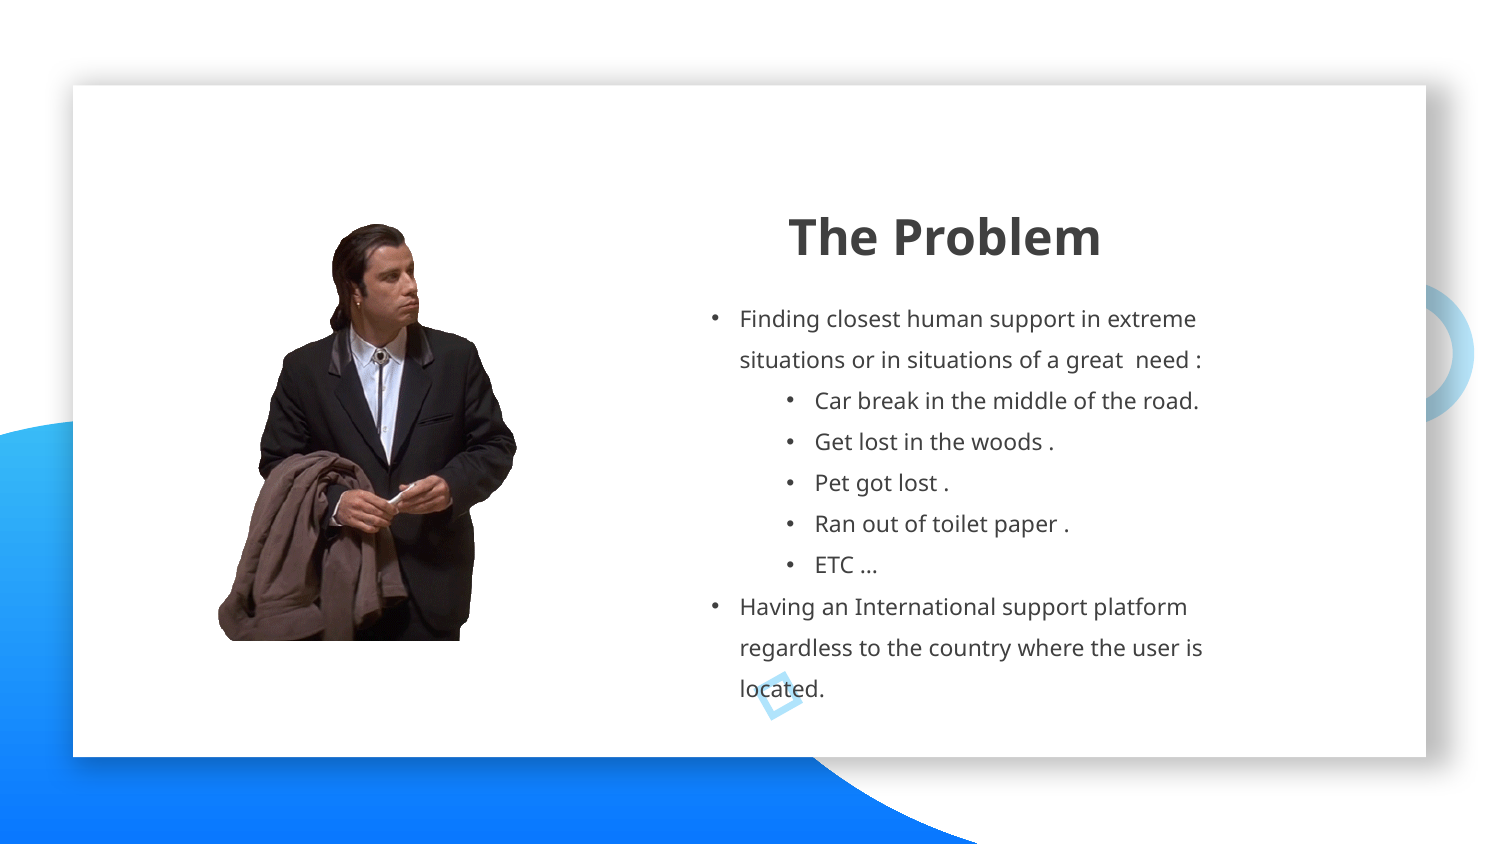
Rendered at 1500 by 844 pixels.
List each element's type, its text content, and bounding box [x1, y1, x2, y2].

text_box Finding closest human support in extreme situations or in situations of a great need : Car break in the middle of the road. Get lost in the woods . Pet got lost . Ran out of toilet paper . ETC … Having an International support platform regardless to the country where the user is located. [711, 290, 1261, 744]
picture [213, 203, 664, 641]
text_box The Problem [773, 197, 1199, 273]
